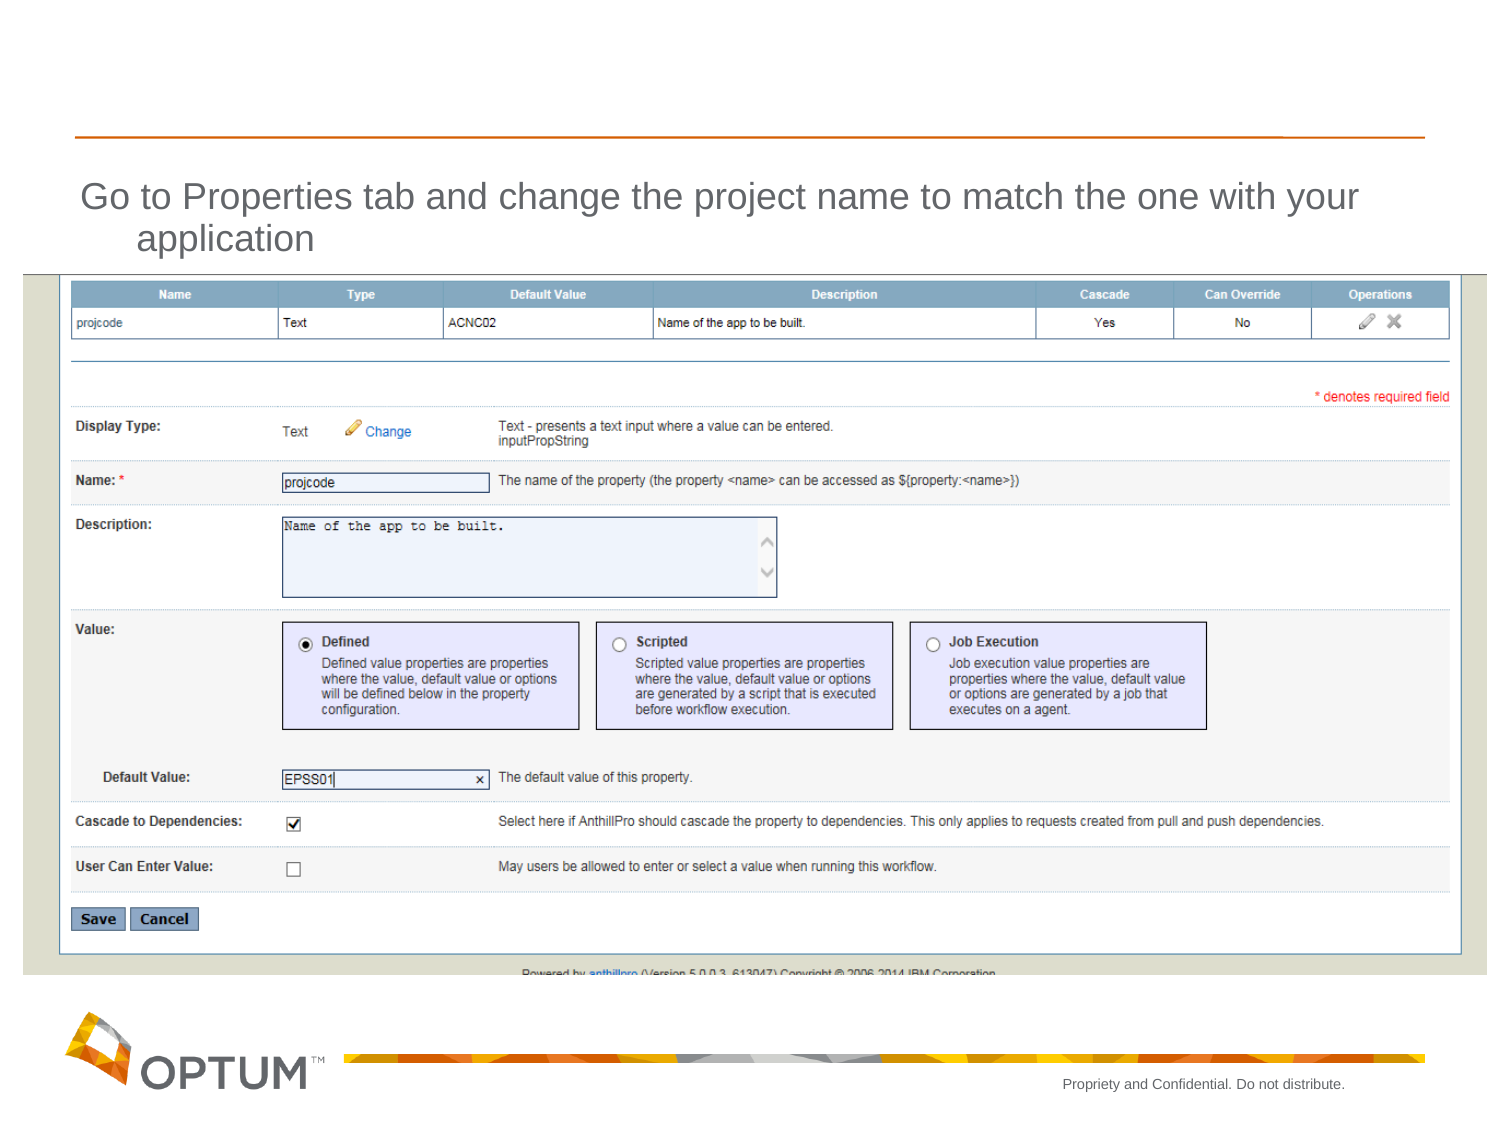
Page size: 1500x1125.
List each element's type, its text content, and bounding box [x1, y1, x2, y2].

picture [343, 1054, 1425, 1063]
list Go to Properties tab and change the project name to match the one with your application [80, 174, 1431, 273]
picture [62, 1009, 327, 1092]
picture [23, 274, 1487, 976]
